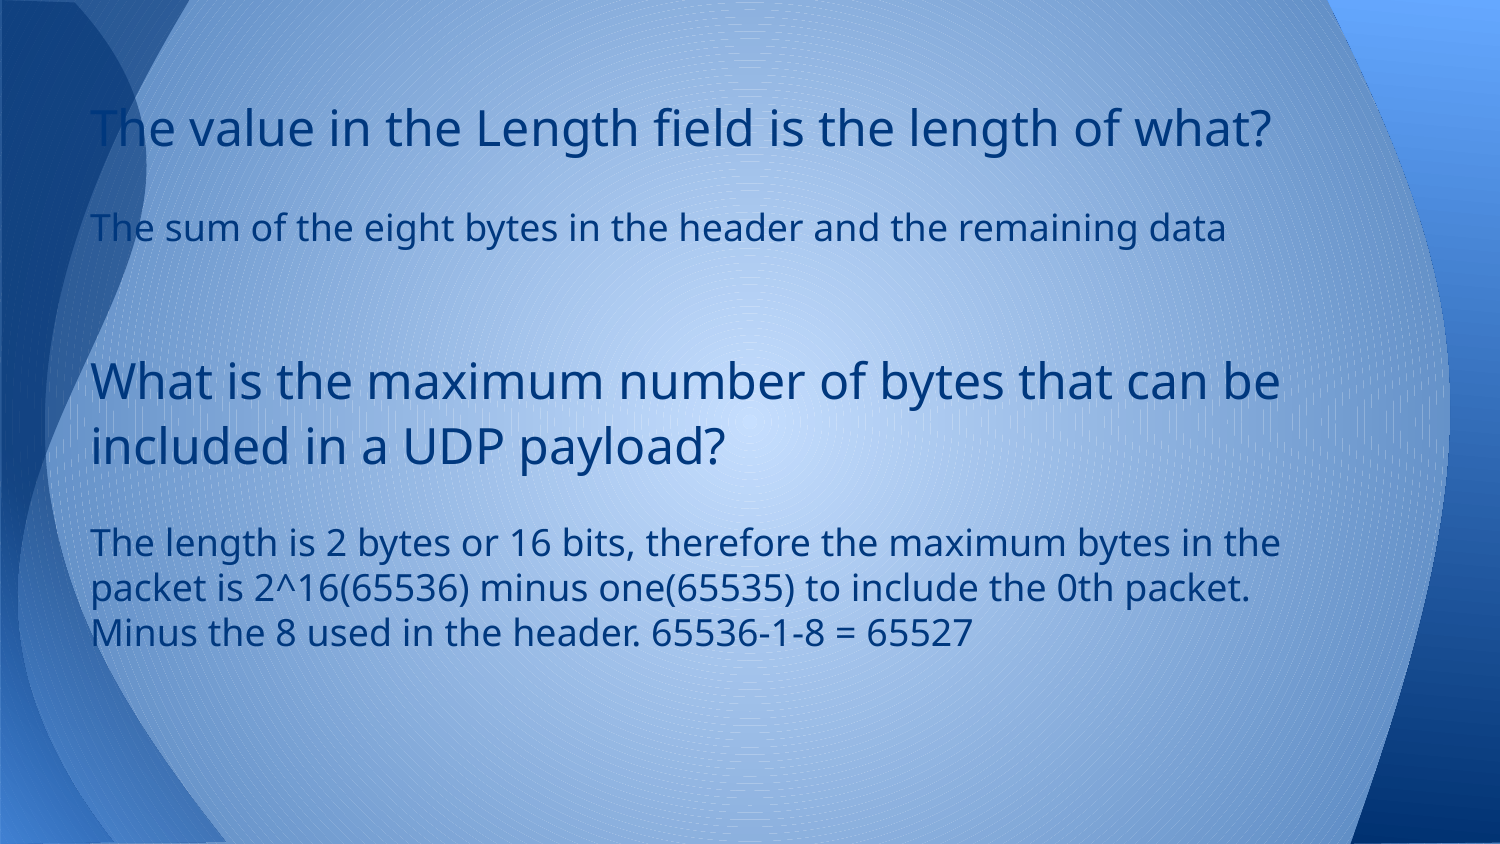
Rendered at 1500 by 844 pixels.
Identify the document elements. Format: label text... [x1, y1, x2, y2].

list The sum of the eight bytes in the header and the remaining data [75, 189, 1425, 326]
list The sum of the eight bytes in the header and the remaining data [75, 490, 1425, 785]
title What is the maximum number of bytes that can be included in a UDP payload? [75, 326, 1425, 490]
text_box The length is 2 bytes or 16 bits, therefore the maximum bytes in the packet is 2^16(65536) minus one(65535) to include the 0th packet. Minus the 8 used in the header. 65536-1-8 = 65527 [75, 503, 1336, 717]
title The value in the Length field is the length of what? [75, 8, 1425, 172]
